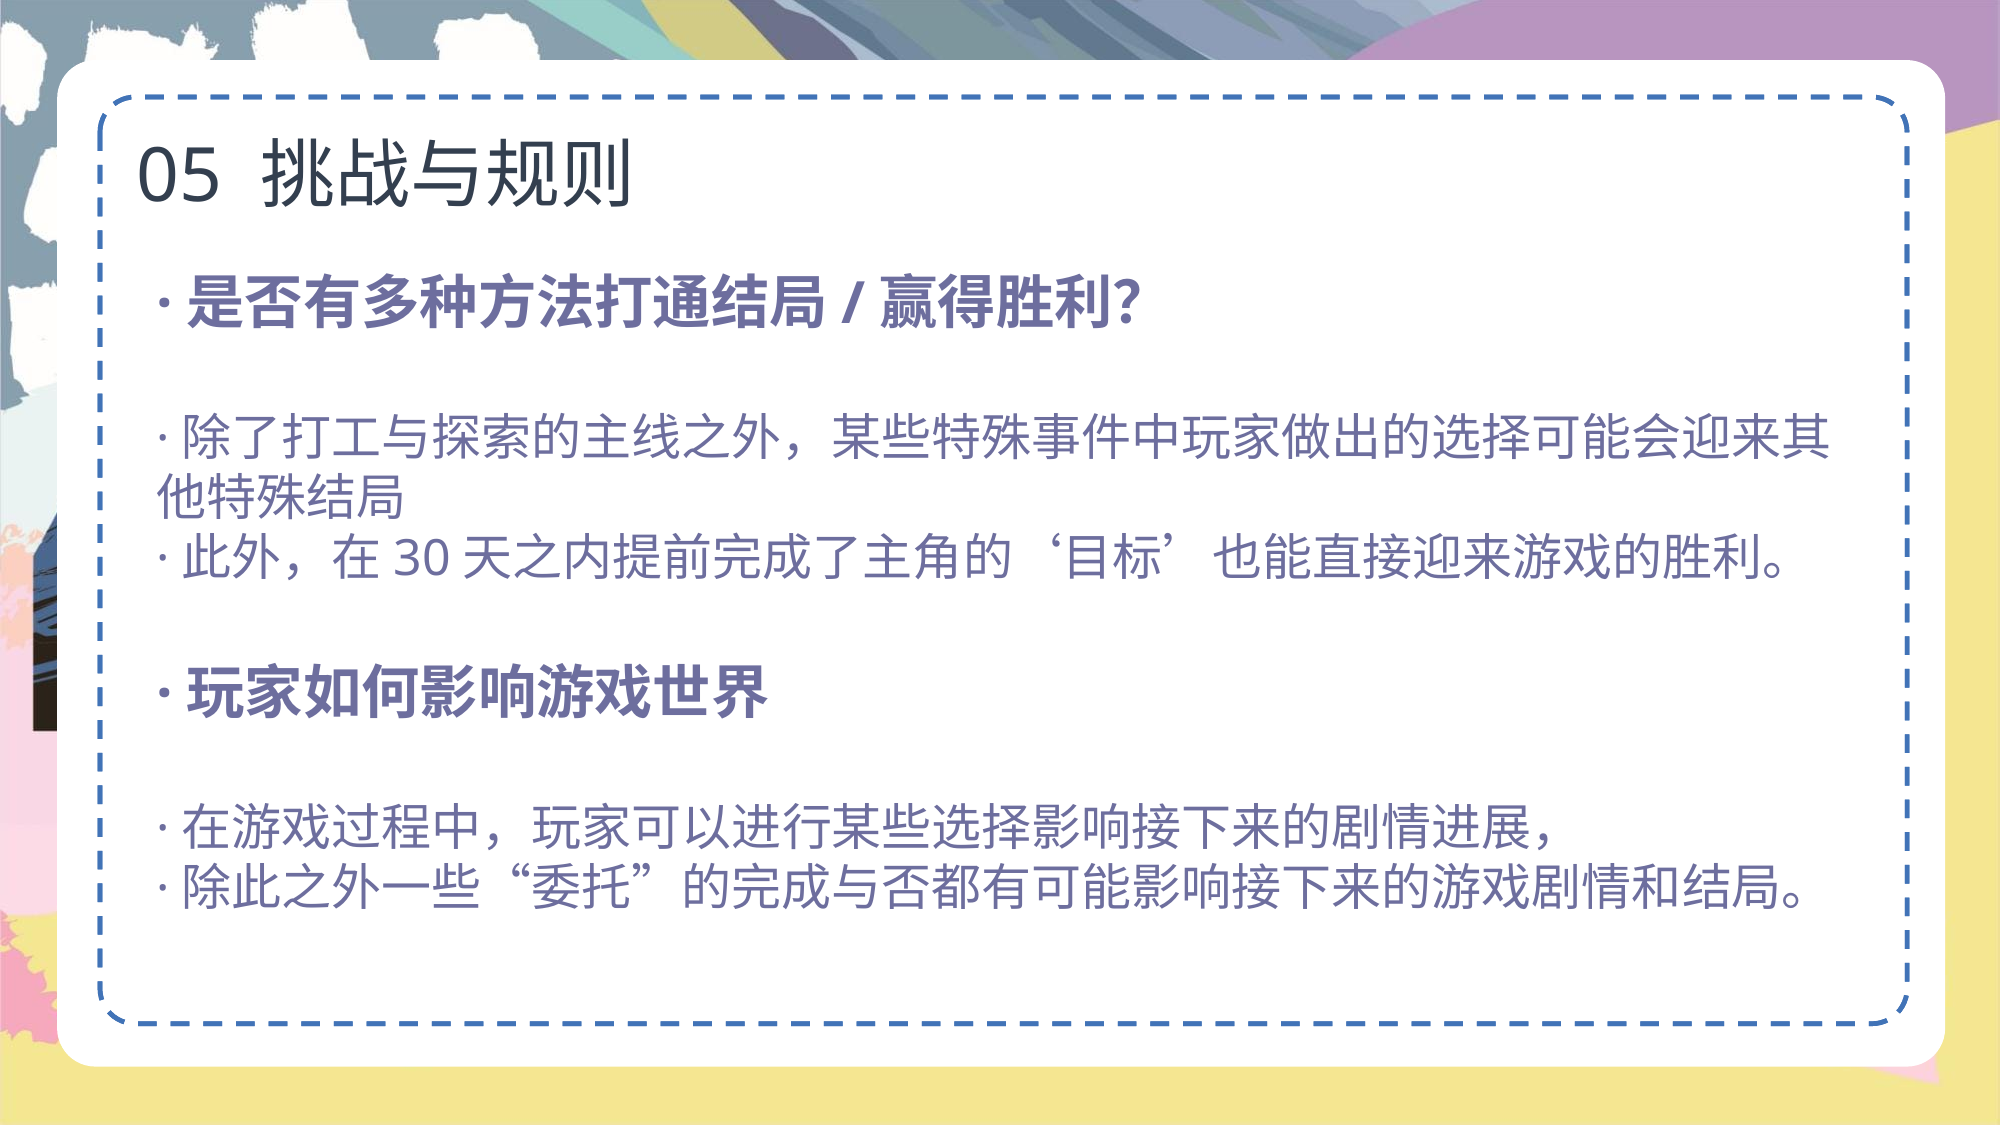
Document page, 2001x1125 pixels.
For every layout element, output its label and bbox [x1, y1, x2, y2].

picture [0, 0, 2000, 1125]
text_box [57, 60, 1946, 1067]
